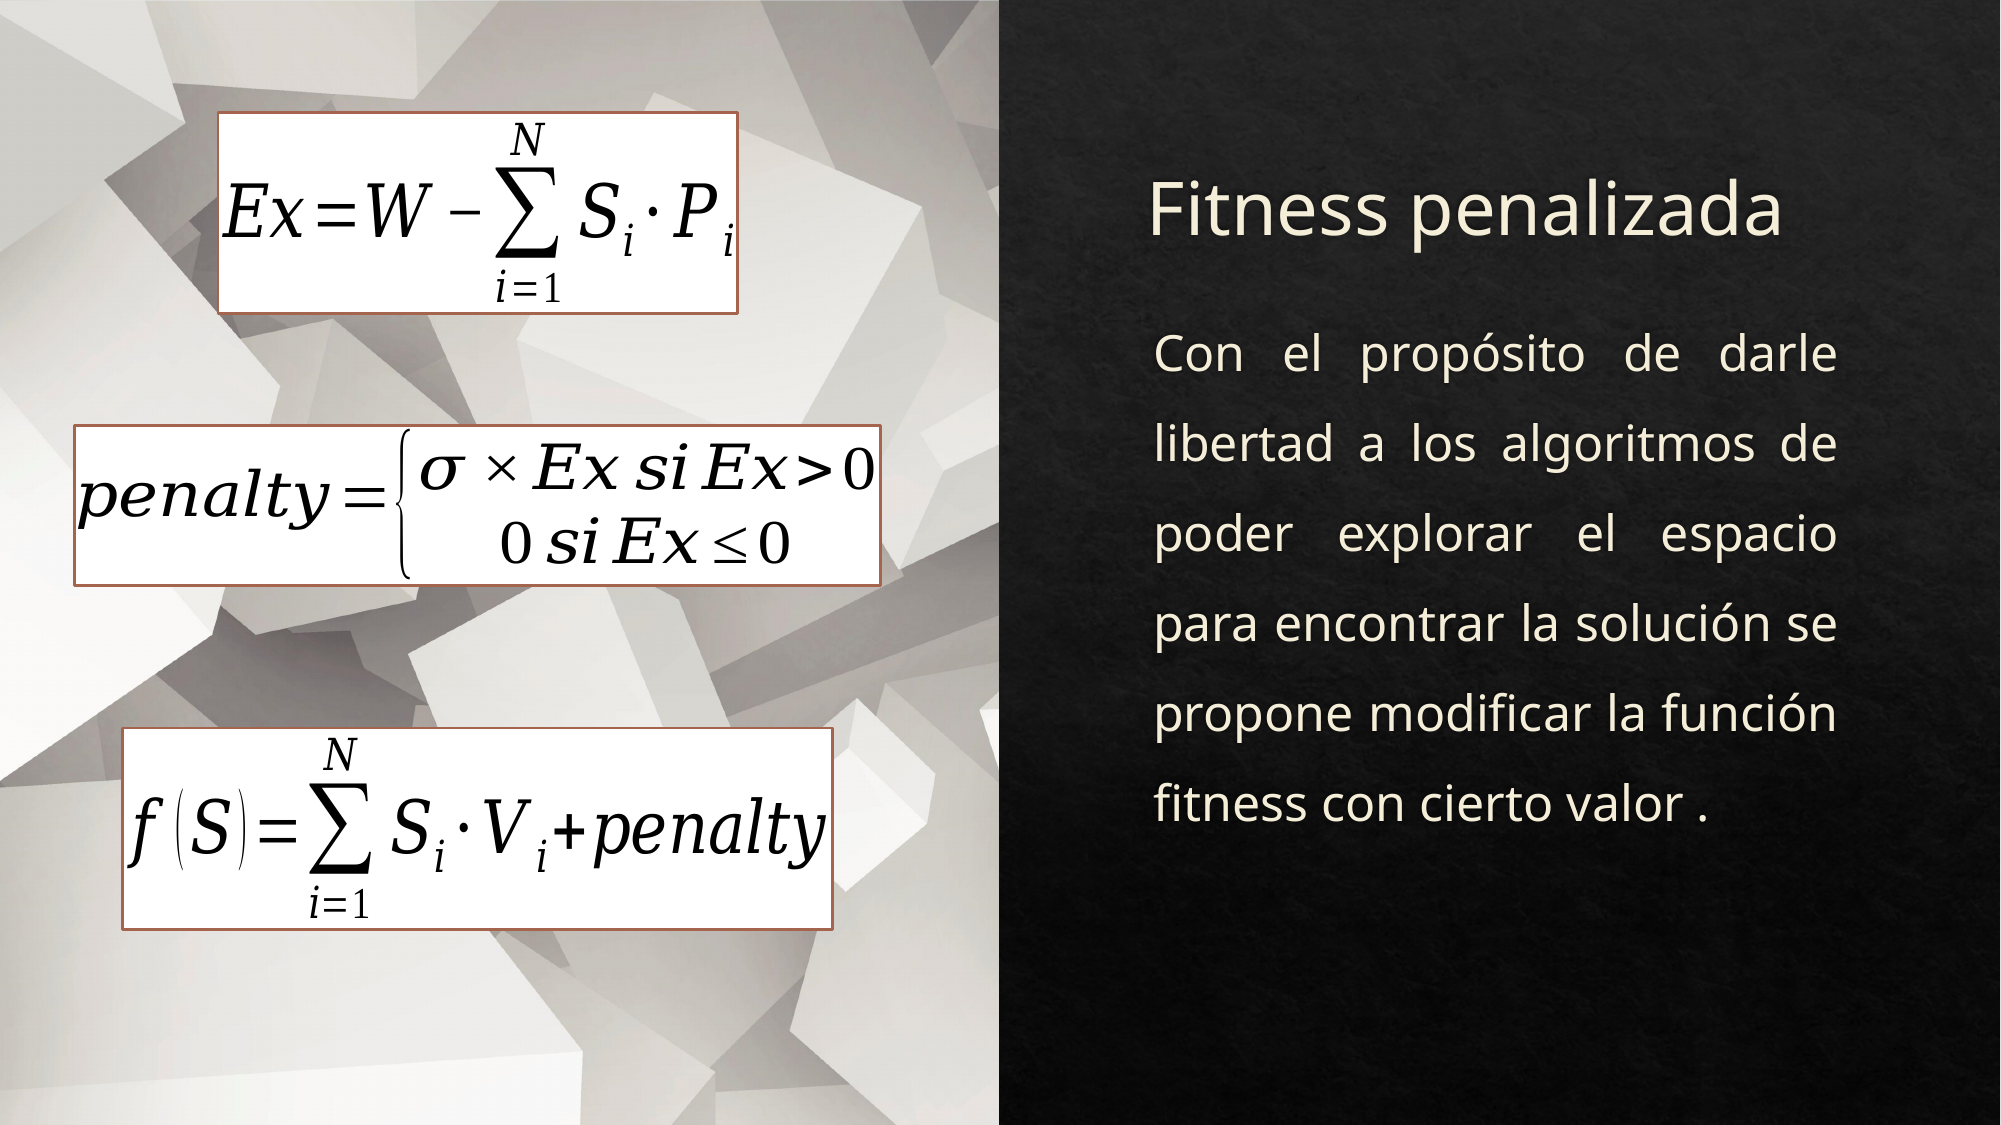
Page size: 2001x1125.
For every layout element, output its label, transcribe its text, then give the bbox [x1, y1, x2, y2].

title Fitness penalizada [1131, 99, 1877, 260]
picture [0, 0, 999, 1125]
